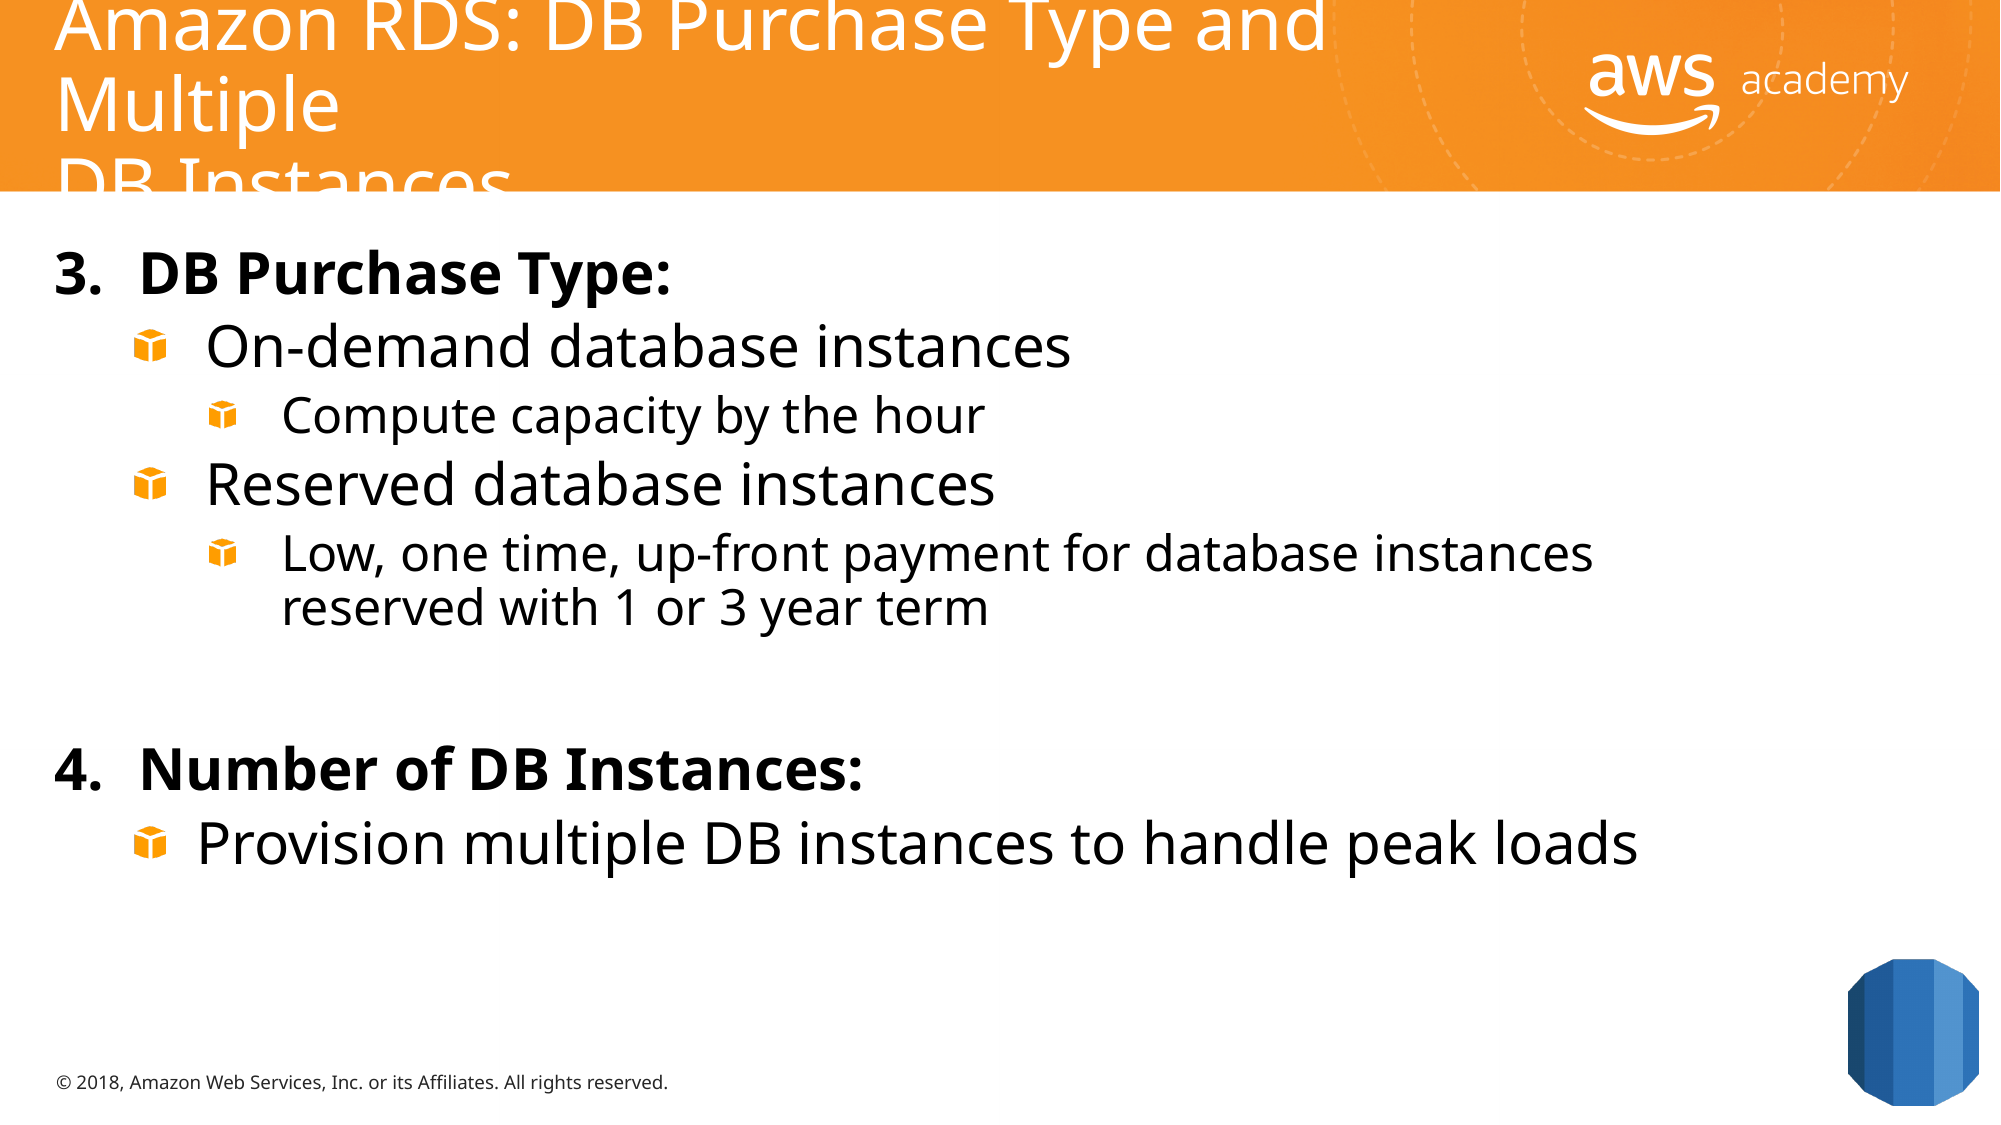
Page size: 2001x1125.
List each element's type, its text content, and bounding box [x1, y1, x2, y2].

list DB Purchase Type: On-demand database instances Compute capacity by the hour Reserved database instances Low, one time, up-front payment for database instances reserved with 1 or 3 year term Number of DB Instances: Provision multiple DB instances to handle peak loads [39, 236, 1765, 1043]
text_box [39, 43, 1863, 172]
picture [0, 0, 2000, 1125]
